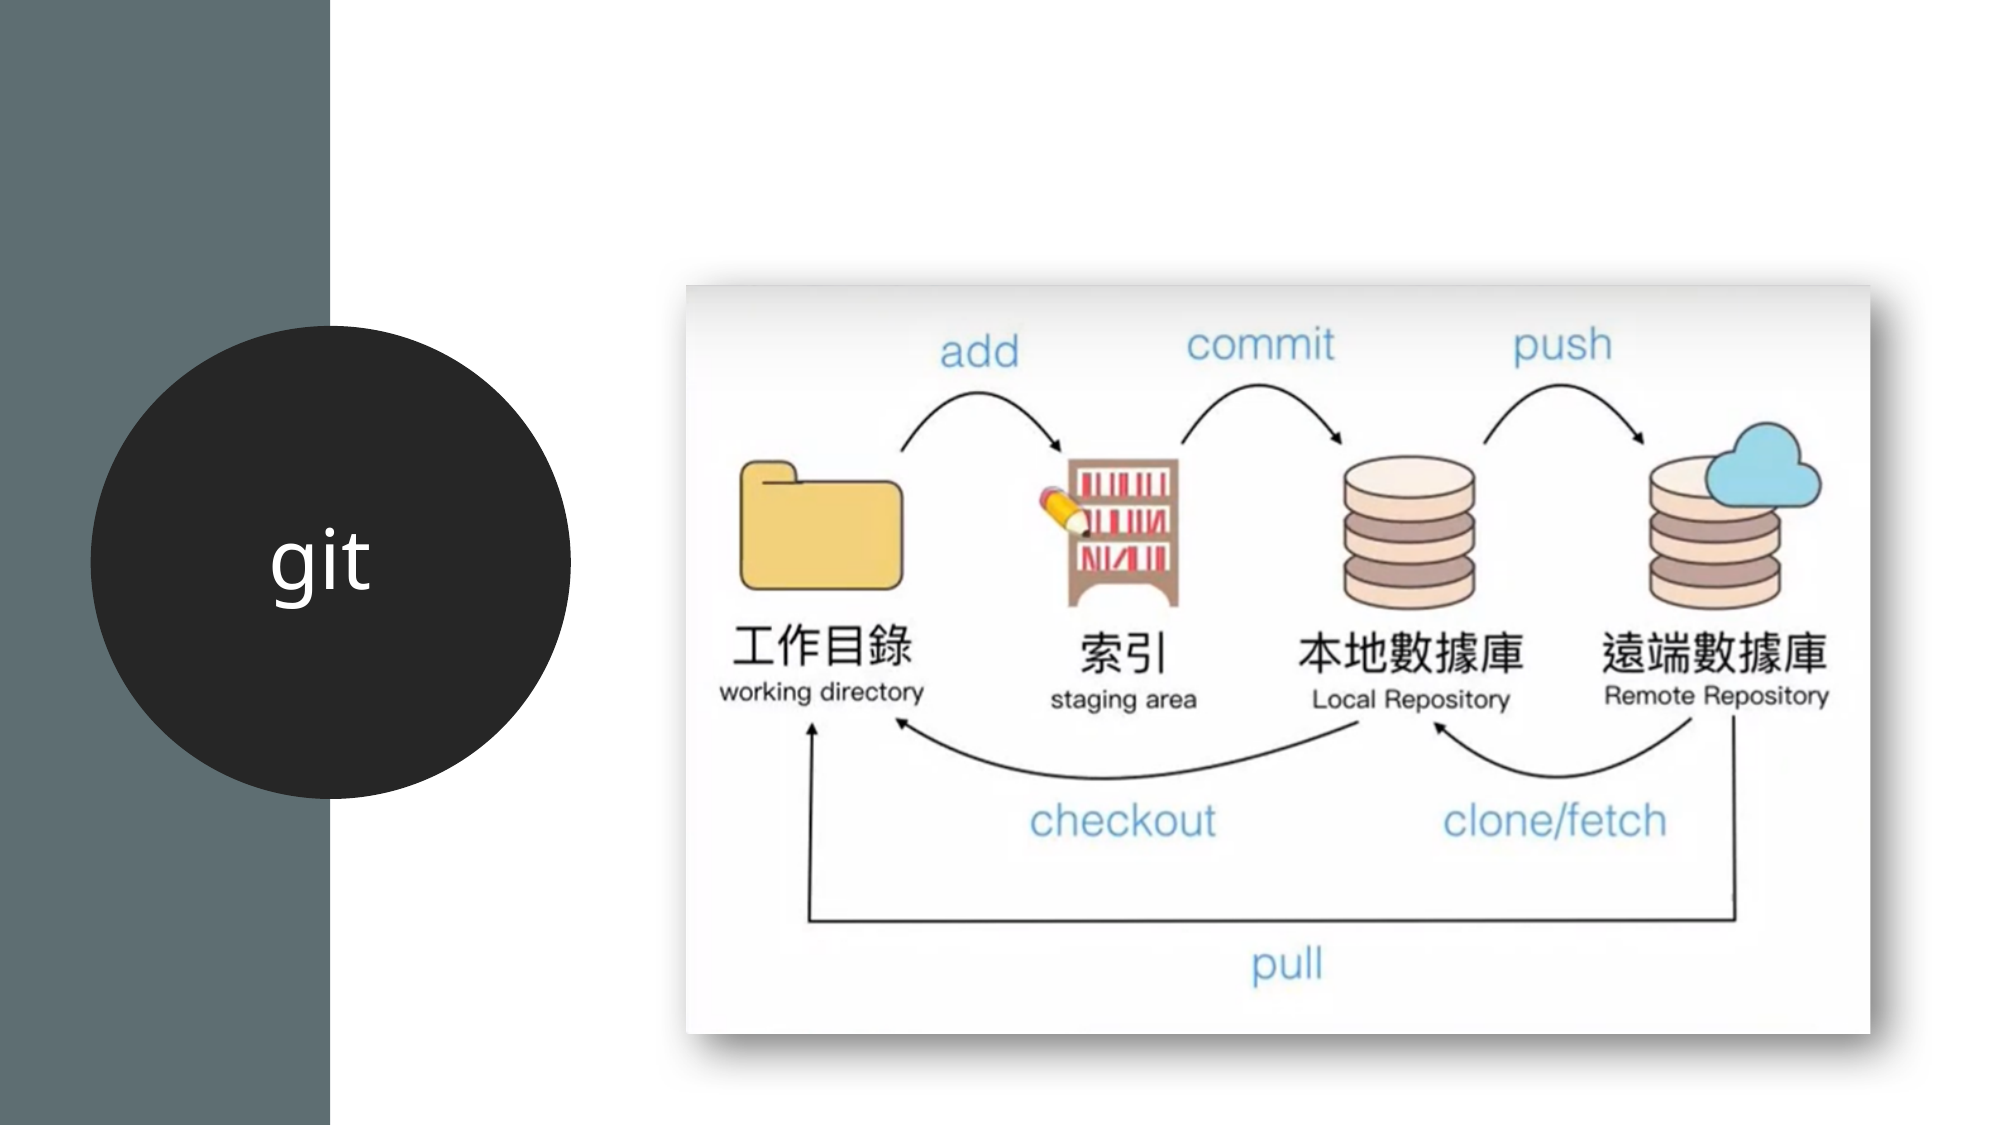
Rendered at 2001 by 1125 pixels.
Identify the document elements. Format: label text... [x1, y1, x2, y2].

text_box [0, 0, 331, 1125]
picture [686, 285, 1871, 1034]
text_box git [105, 340, 557, 785]
text_box [331, 0, 2000, 1125]
